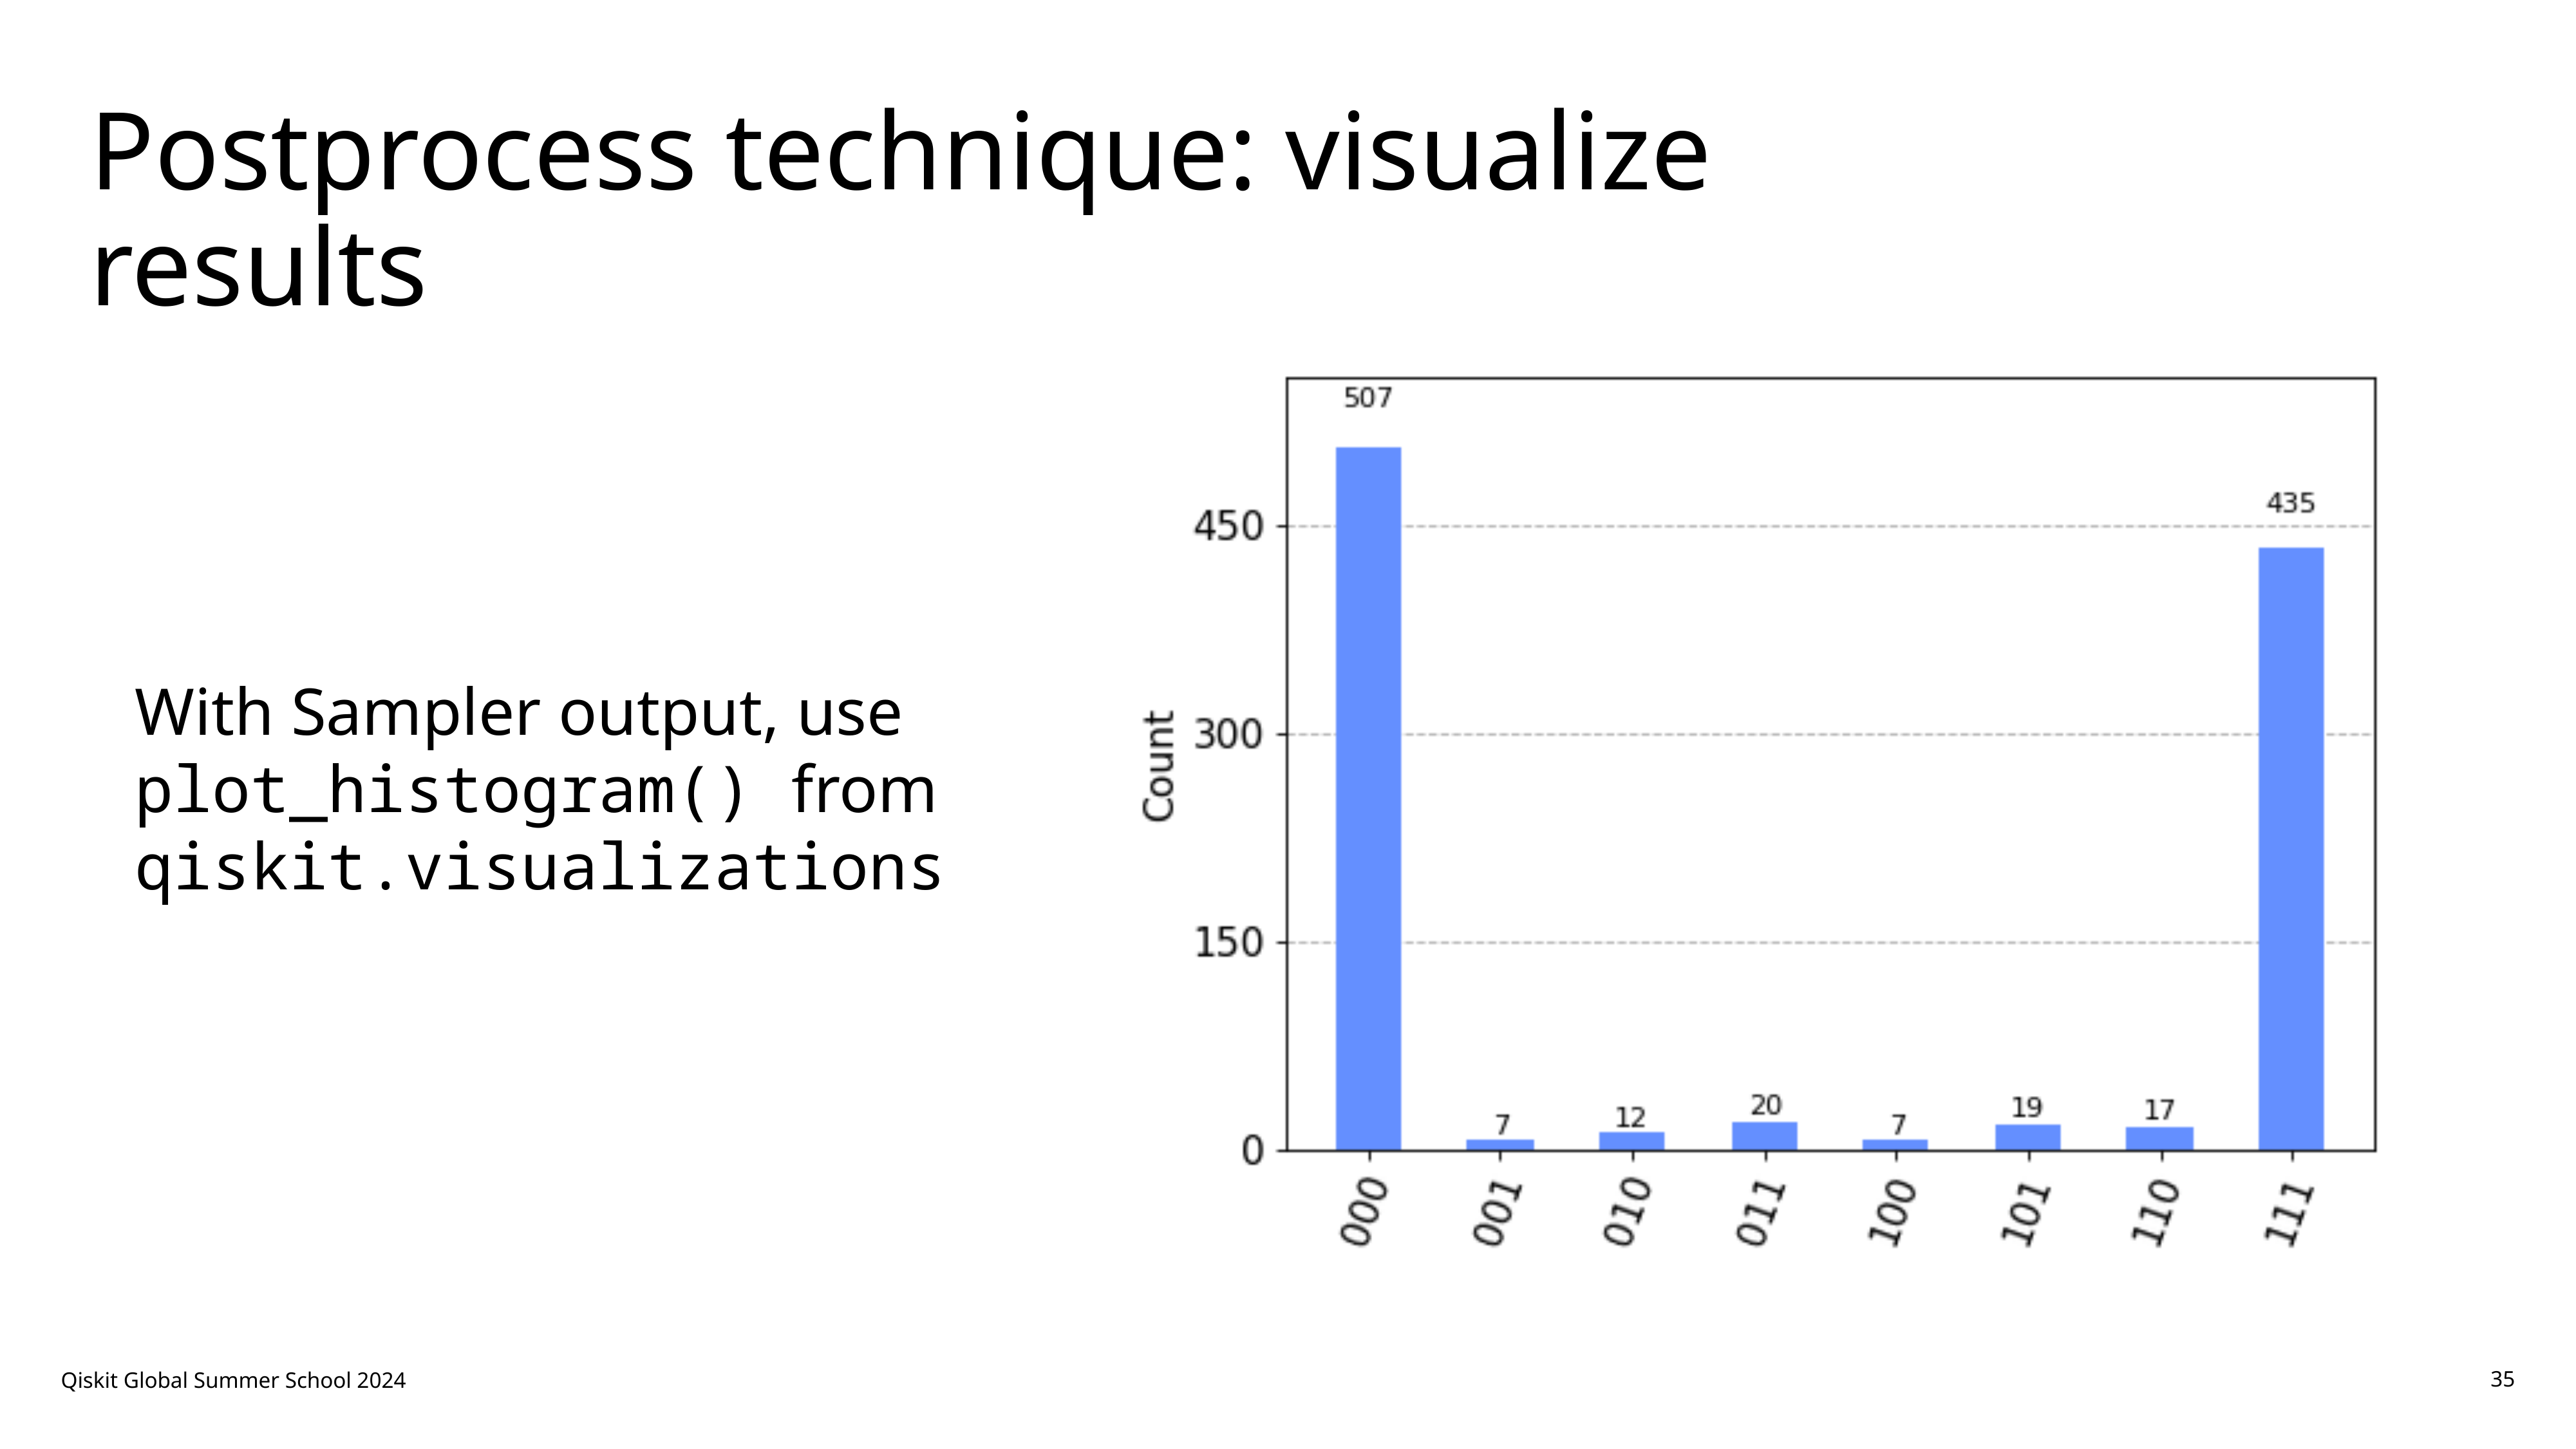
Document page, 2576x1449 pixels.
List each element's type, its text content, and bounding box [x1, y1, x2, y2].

footer Qiskit Global Summer School 2024 [61, 1352, 585, 1393]
title Postprocess technique: visualize results [89, 97, 2020, 264]
text_box With Sampler output, use plot_histogram() from qiskit.visualizations [135, 554, 1034, 974]
picture [1111, 258, 2515, 1262]
slide_number 35 [2486, 1366, 2515, 1394]
text_box [368, 355, 1108, 1261]
